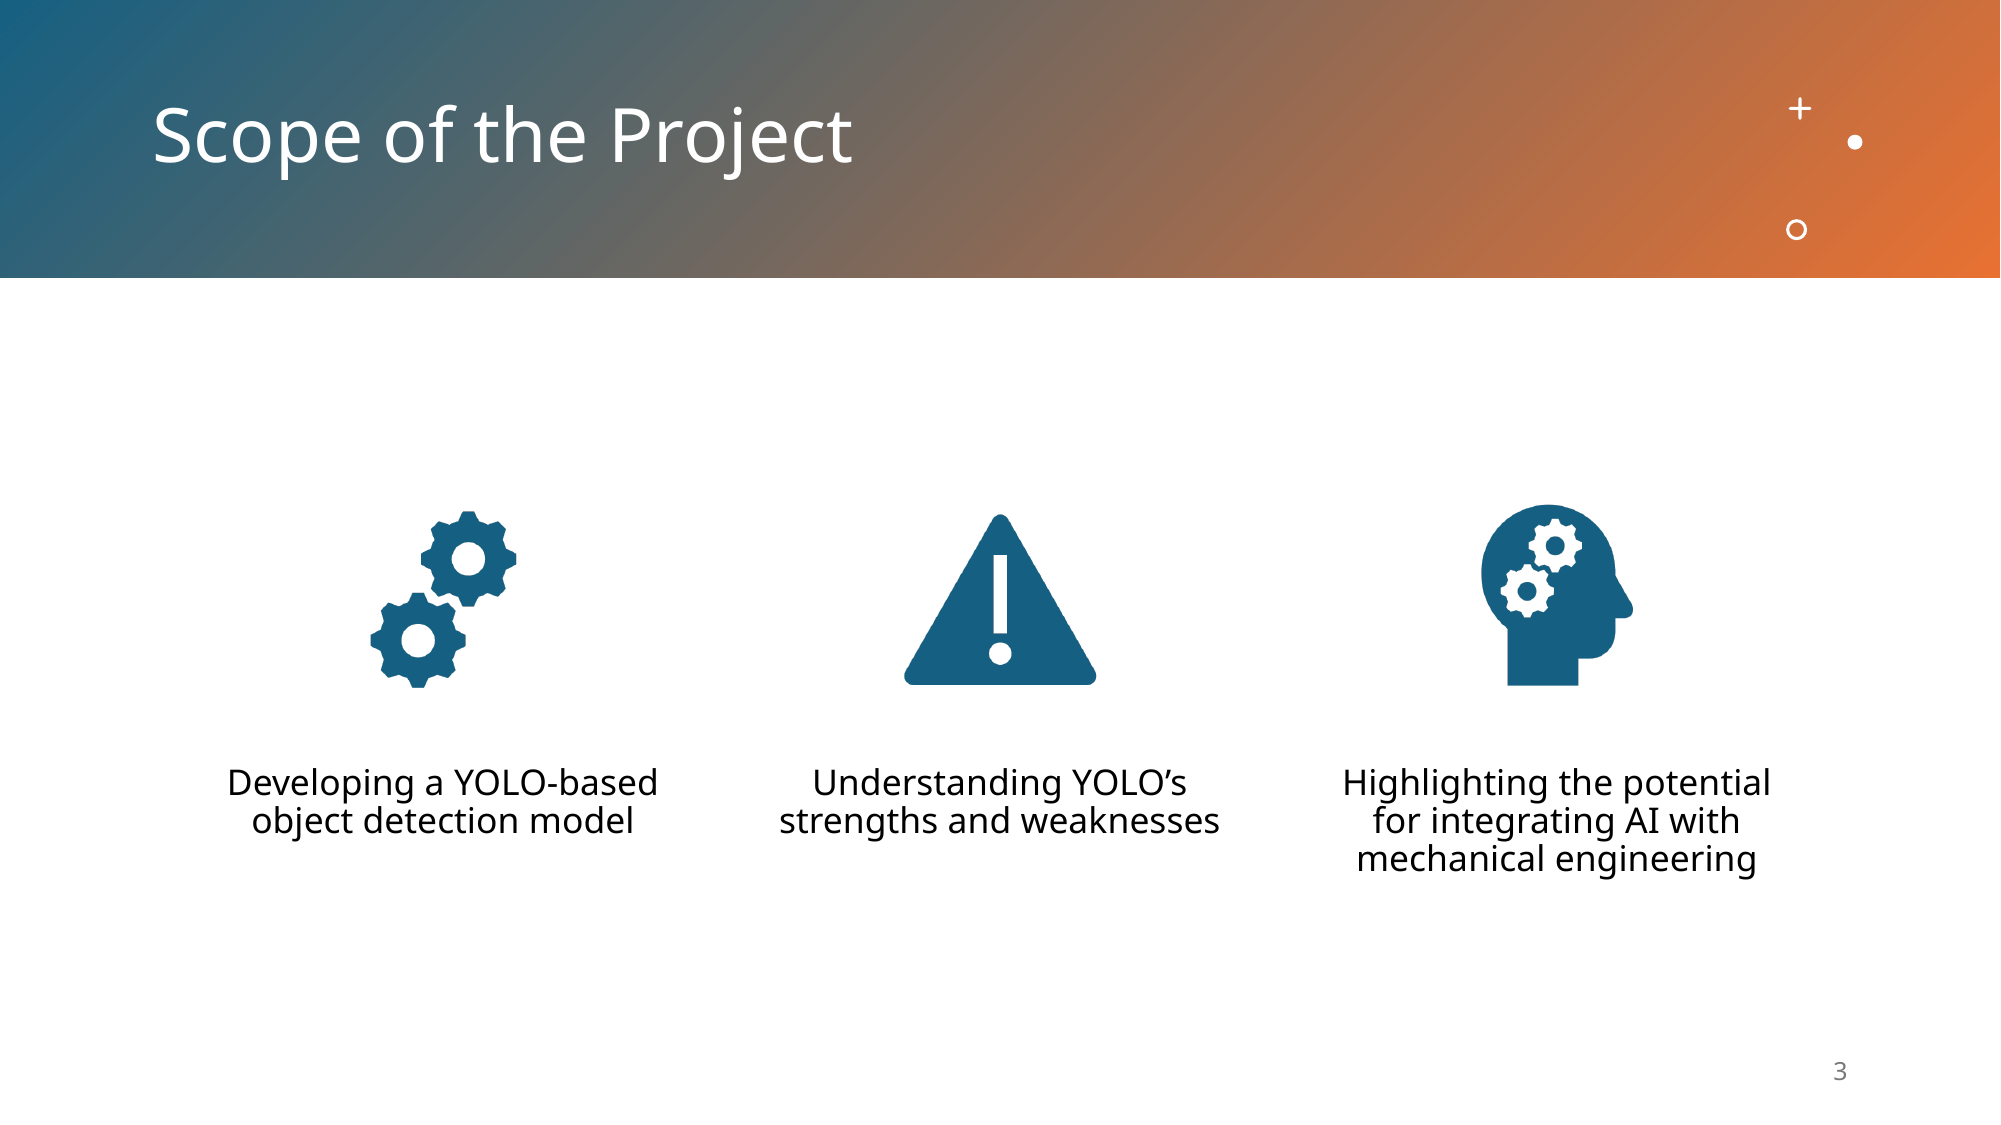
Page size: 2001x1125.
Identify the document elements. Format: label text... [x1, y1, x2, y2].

title Scope of the Project [137, 49, 1750, 228]
text_box [0, 0, 2000, 279]
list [136, 362, 1863, 1014]
slide_number 3 [1412, 1042, 1863, 1103]
text_box [1788, 97, 1812, 120]
text_box [1786, 219, 1808, 241]
text_box [1847, 134, 1863, 150]
